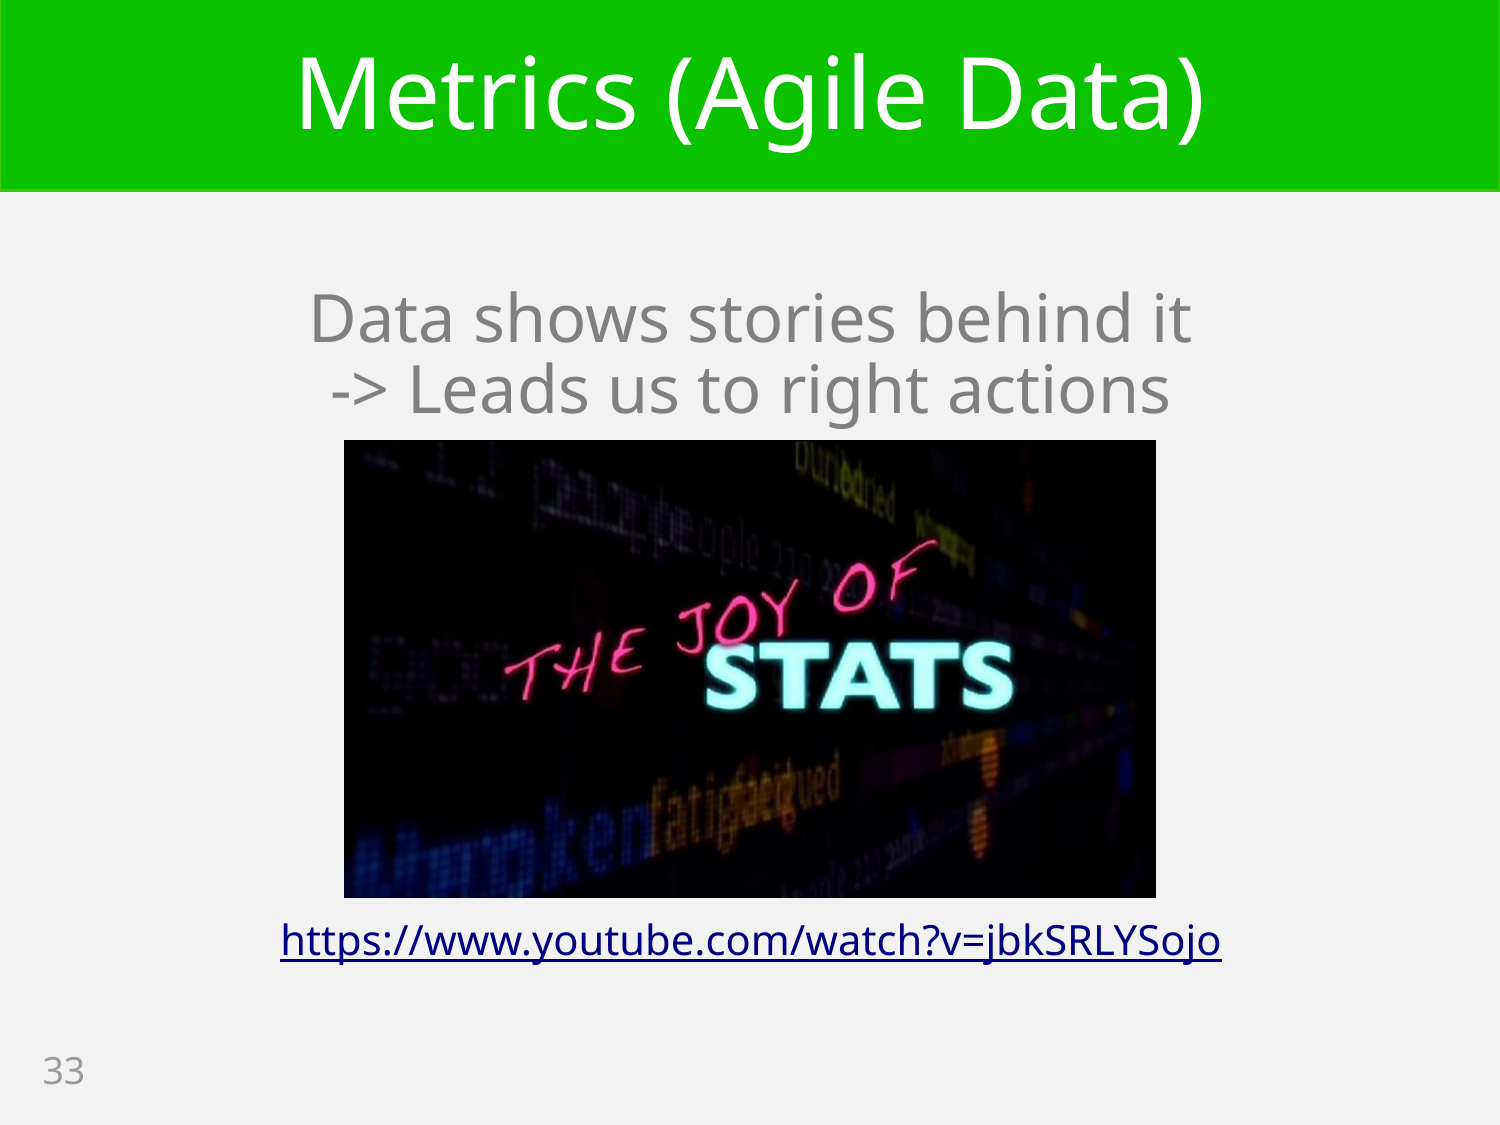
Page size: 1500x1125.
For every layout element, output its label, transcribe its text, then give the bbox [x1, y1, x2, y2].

title Metrics (Agile Data) [0, 53, 1500, 140]
list Data shows stories behind it -> Leads us to right actions https://www.youtube.com/watch?v=jbkSRLYSojo [103, 277, 1397, 1000]
slide_number 33 [27, 1042, 146, 1102]
picture [344, 440, 1156, 898]
